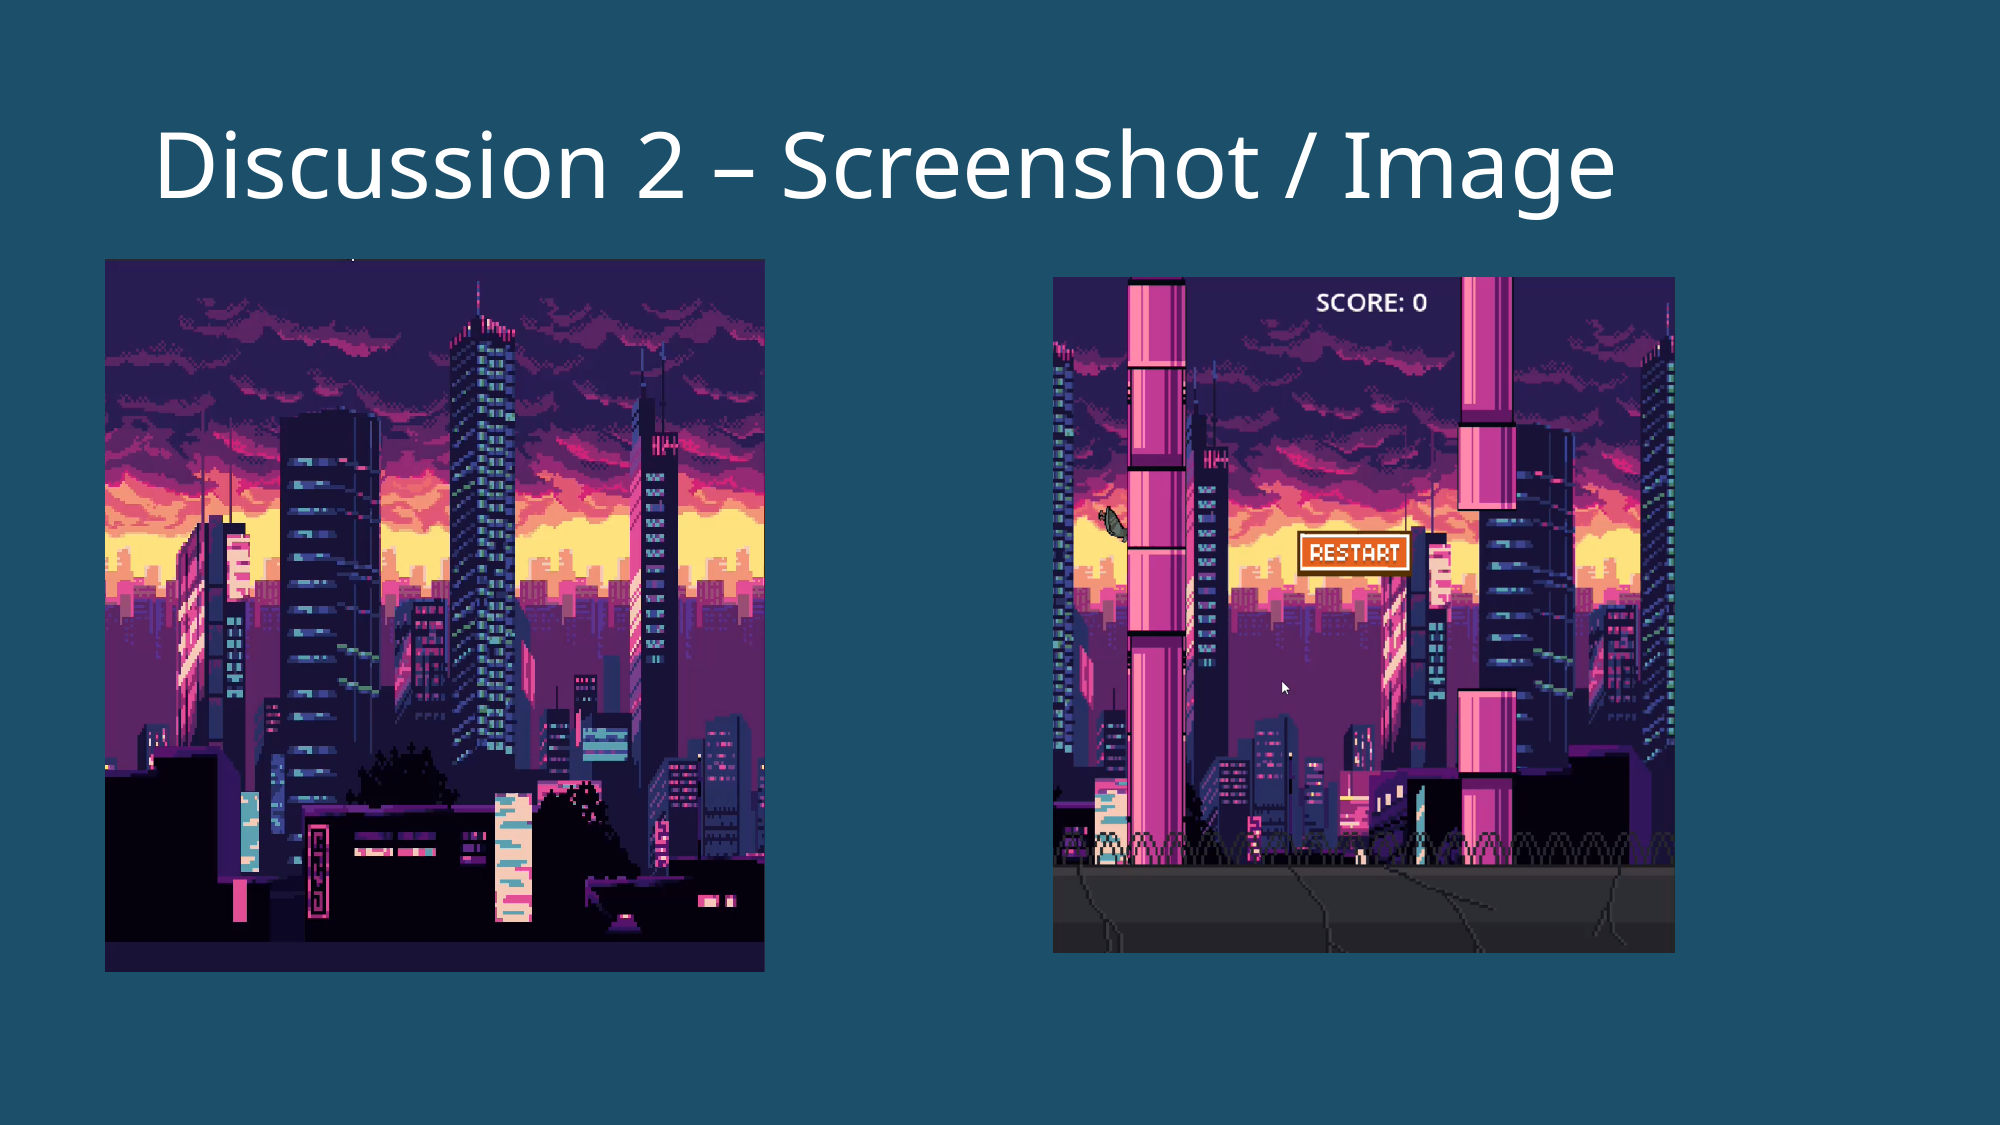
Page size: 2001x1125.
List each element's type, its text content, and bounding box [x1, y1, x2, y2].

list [104, 258, 766, 973]
title Discussion 2 – Screenshot / Image [137, 59, 1863, 278]
picture [1053, 277, 1675, 953]
